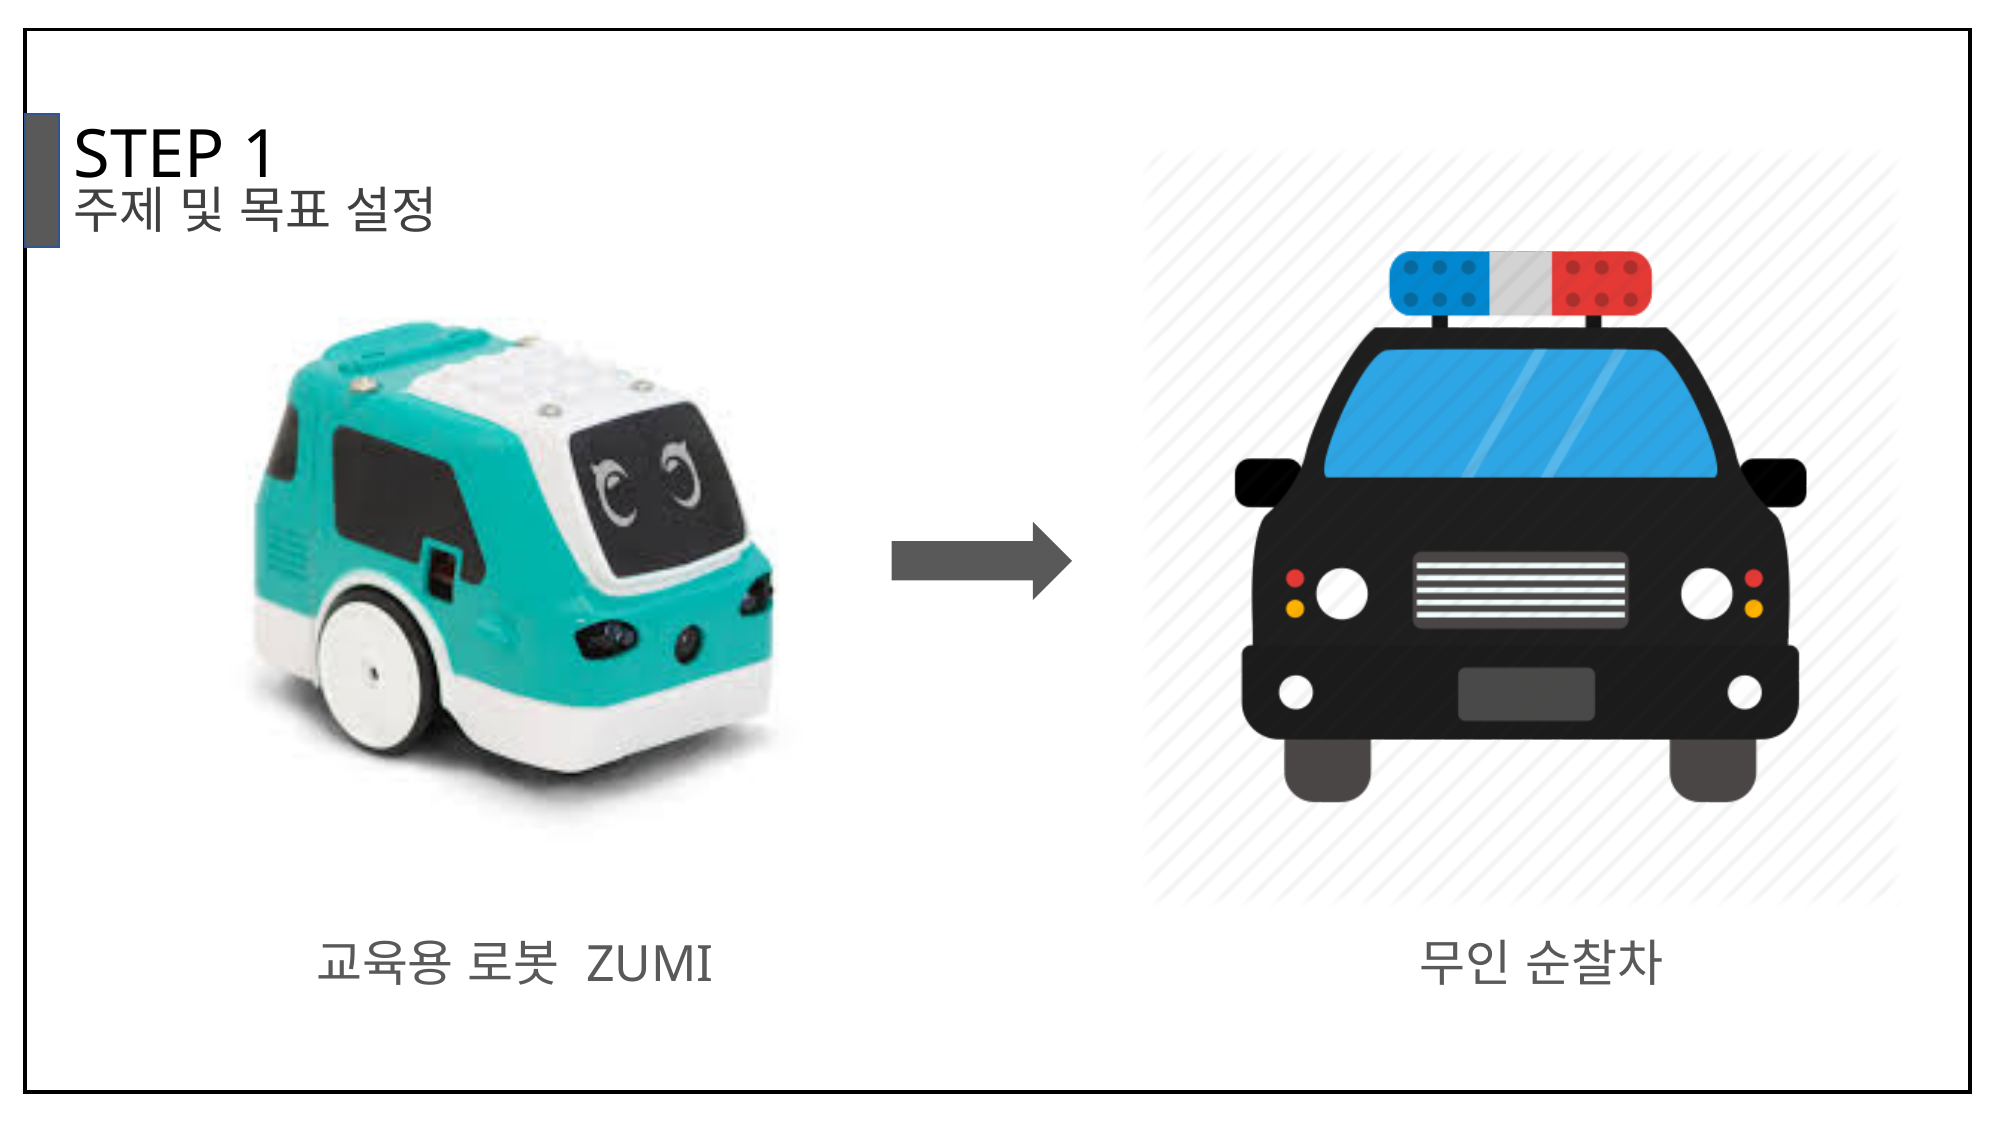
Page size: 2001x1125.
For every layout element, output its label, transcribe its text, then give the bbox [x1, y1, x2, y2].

text_box [24, 29, 1971, 1093]
text_box 교육용 로봇 ZUMI [296, 924, 733, 999]
text_box [24, 113, 60, 248]
picture [1140, 146, 1902, 908]
text_box 무인 순찰차 [1329, 924, 1767, 999]
text_box [890, 519, 1074, 603]
text_box 주제 및 목표 설정 [58, 171, 496, 247]
picture [154, 272, 875, 861]
text_box STEP 1 [58, 103, 350, 171]
